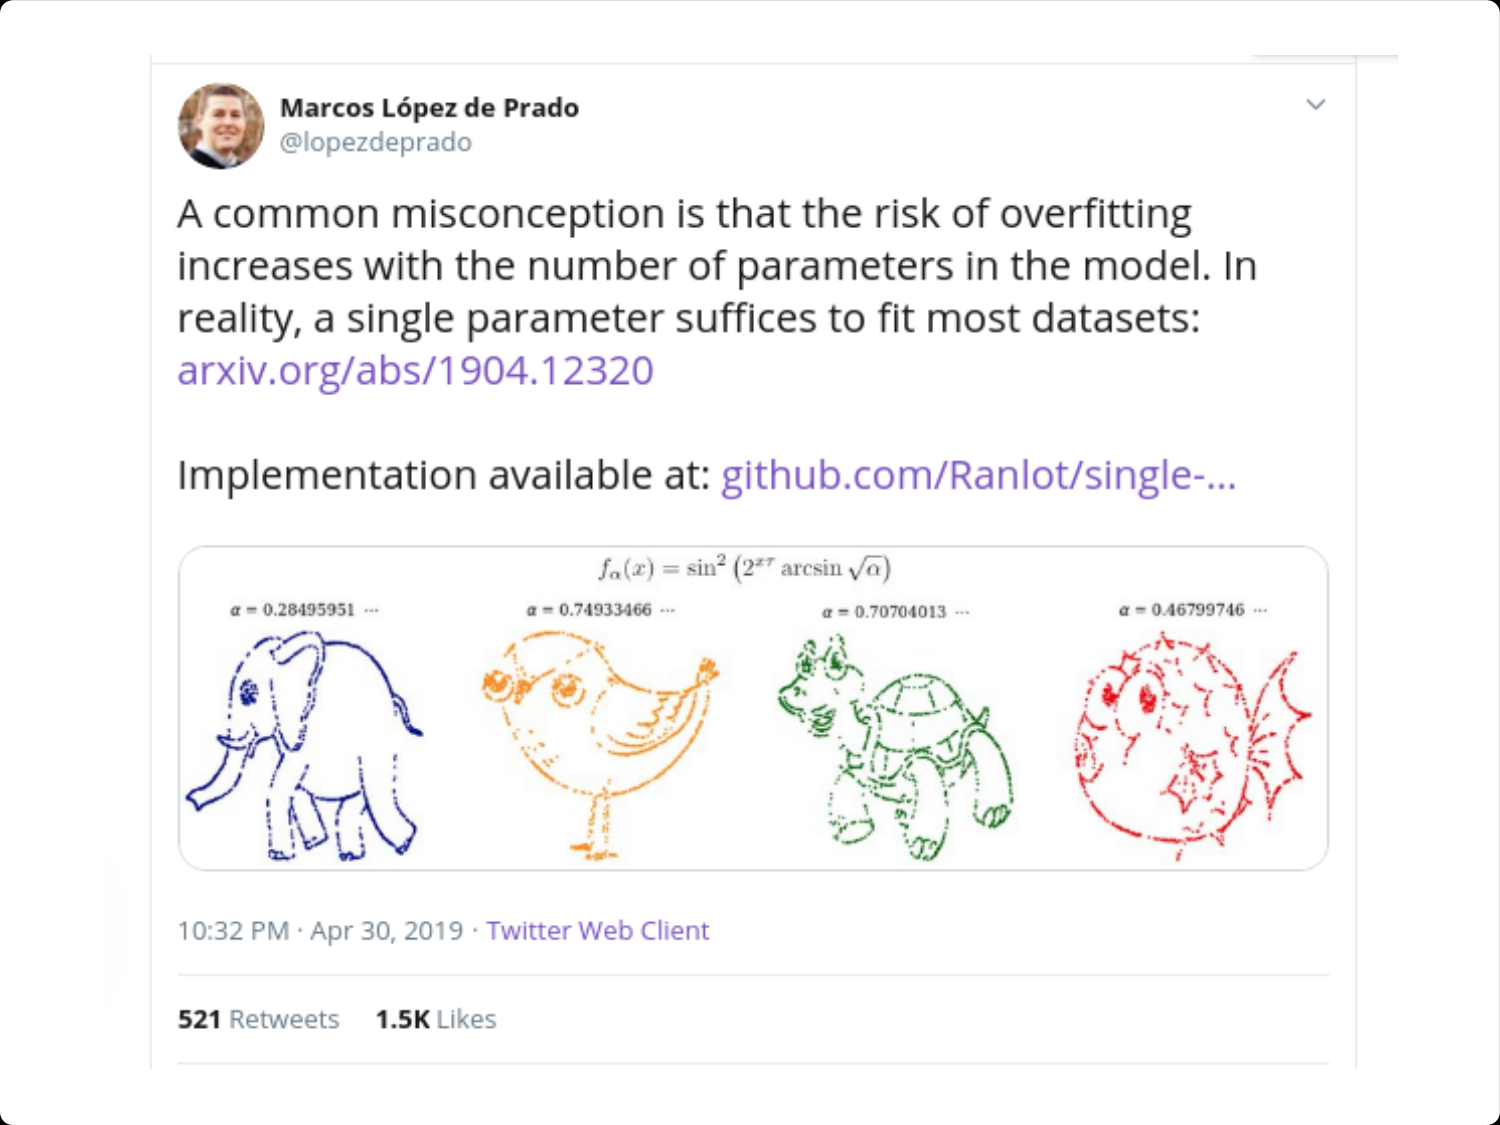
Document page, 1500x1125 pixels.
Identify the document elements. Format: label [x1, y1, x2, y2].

picture [102, 55, 1398, 1069]
